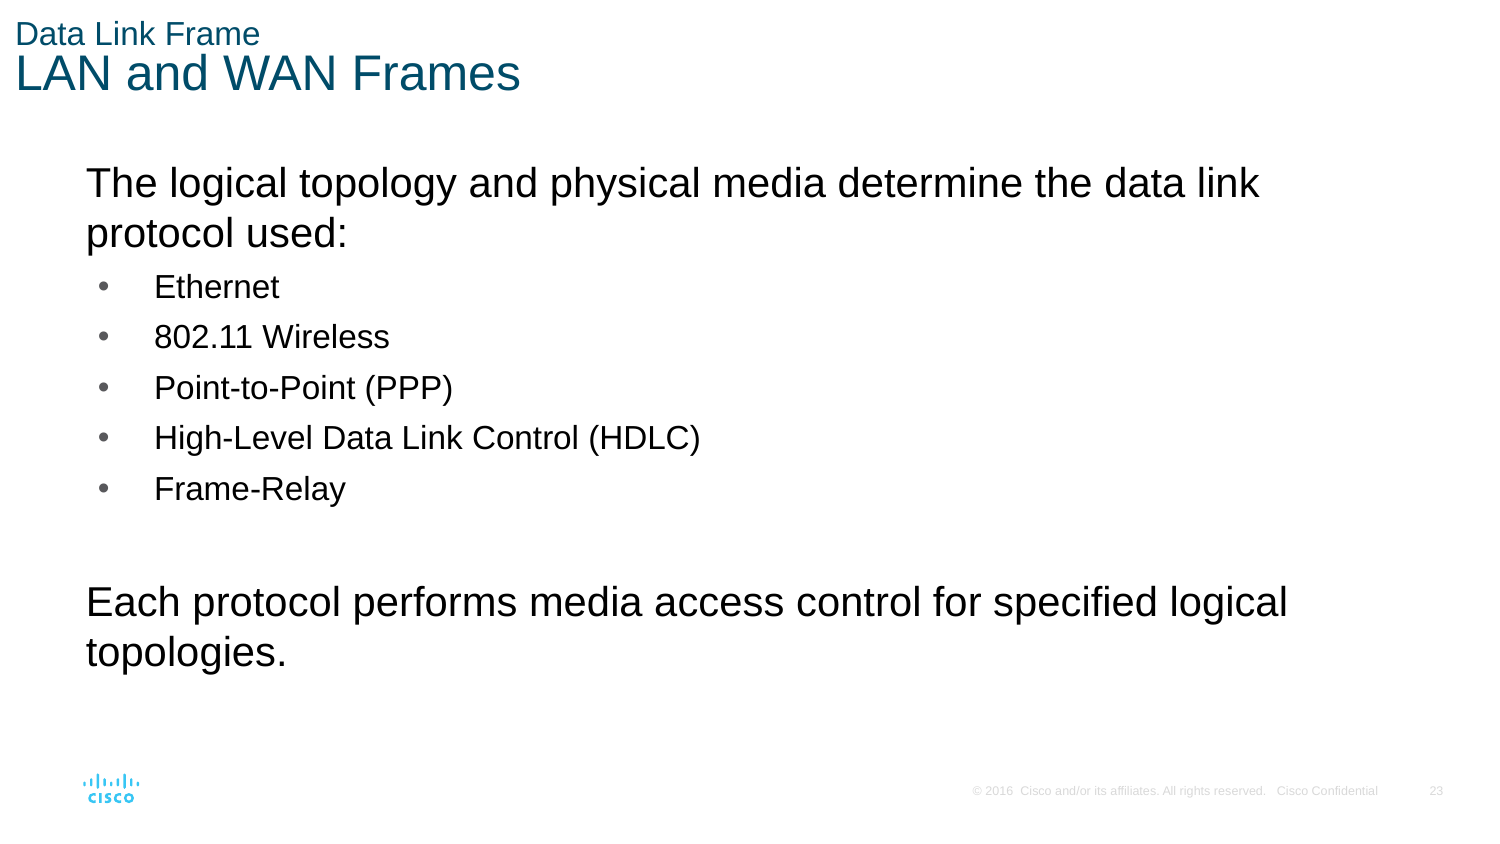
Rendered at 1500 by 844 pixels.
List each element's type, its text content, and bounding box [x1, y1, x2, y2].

list The logical topology and physical media determine the data link protocol used: Ethernet 802.11 Wireless Point-to-Point (PPP) High-Level Data Link Control (HDLC) Frame-Relay Each protocol performs media access control for specified logical topologies. [70, 147, 1430, 724]
title Data Link Frame LAN and WAN Frames [0, 0, 1369, 121]
